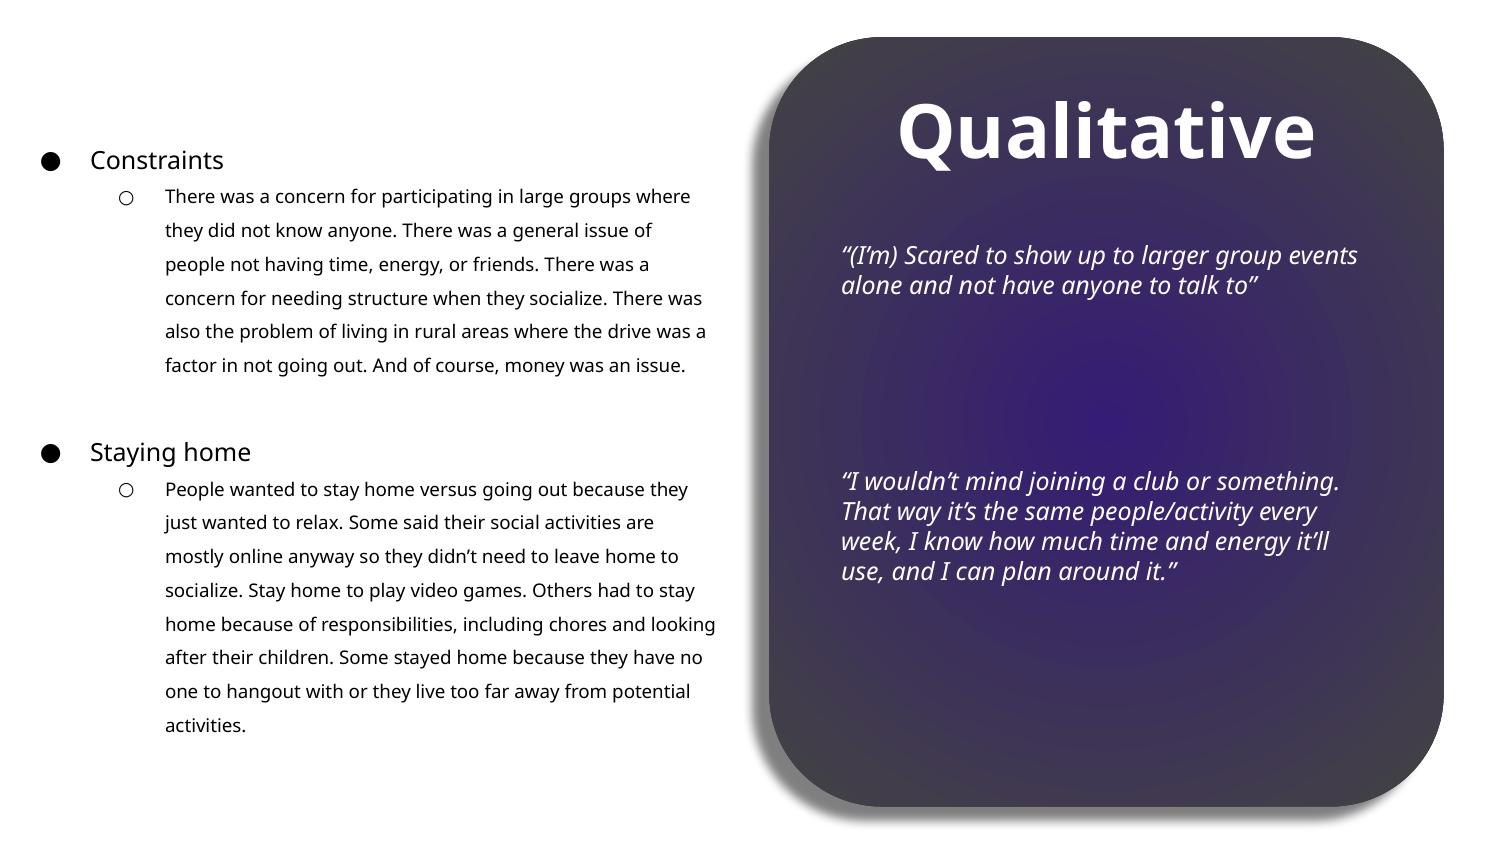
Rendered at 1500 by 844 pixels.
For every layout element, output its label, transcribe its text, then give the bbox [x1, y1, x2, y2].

text_box “(I’m) Scared to show up to larger group events alone and not have anyone to talk to” [826, 225, 1406, 315]
text_box Constraints There was a concern for participating in large groups where they did not know anyone. There was a general issue of people not having time, energy, or friends. There was a concern for needing structure when they socialize. There was also the problem of living in rural areas where the drive was a factor in not going out. And of course, money was an issue. Staying home People wanted to stay home versus going out because they just wanted to relax. Some said their social activities are mostly online anyway so they didn’t need to leave home to socialize. Stay home to play video games. Others had to stay home because of responsibilities, including chores and looking after their children. Some stayed home because they have no one to hangout with or they live too far away from potential activities. [0, 114, 731, 755]
text_box “I wouldn’t mind joining a club or something. That way it’s the same people/activity every week, I know how much time and energy it’ll use, and I can plan around it.” [826, 450, 1387, 601]
text_box [769, 37, 1444, 807]
text_box Qualitative [826, 82, 1387, 174]
